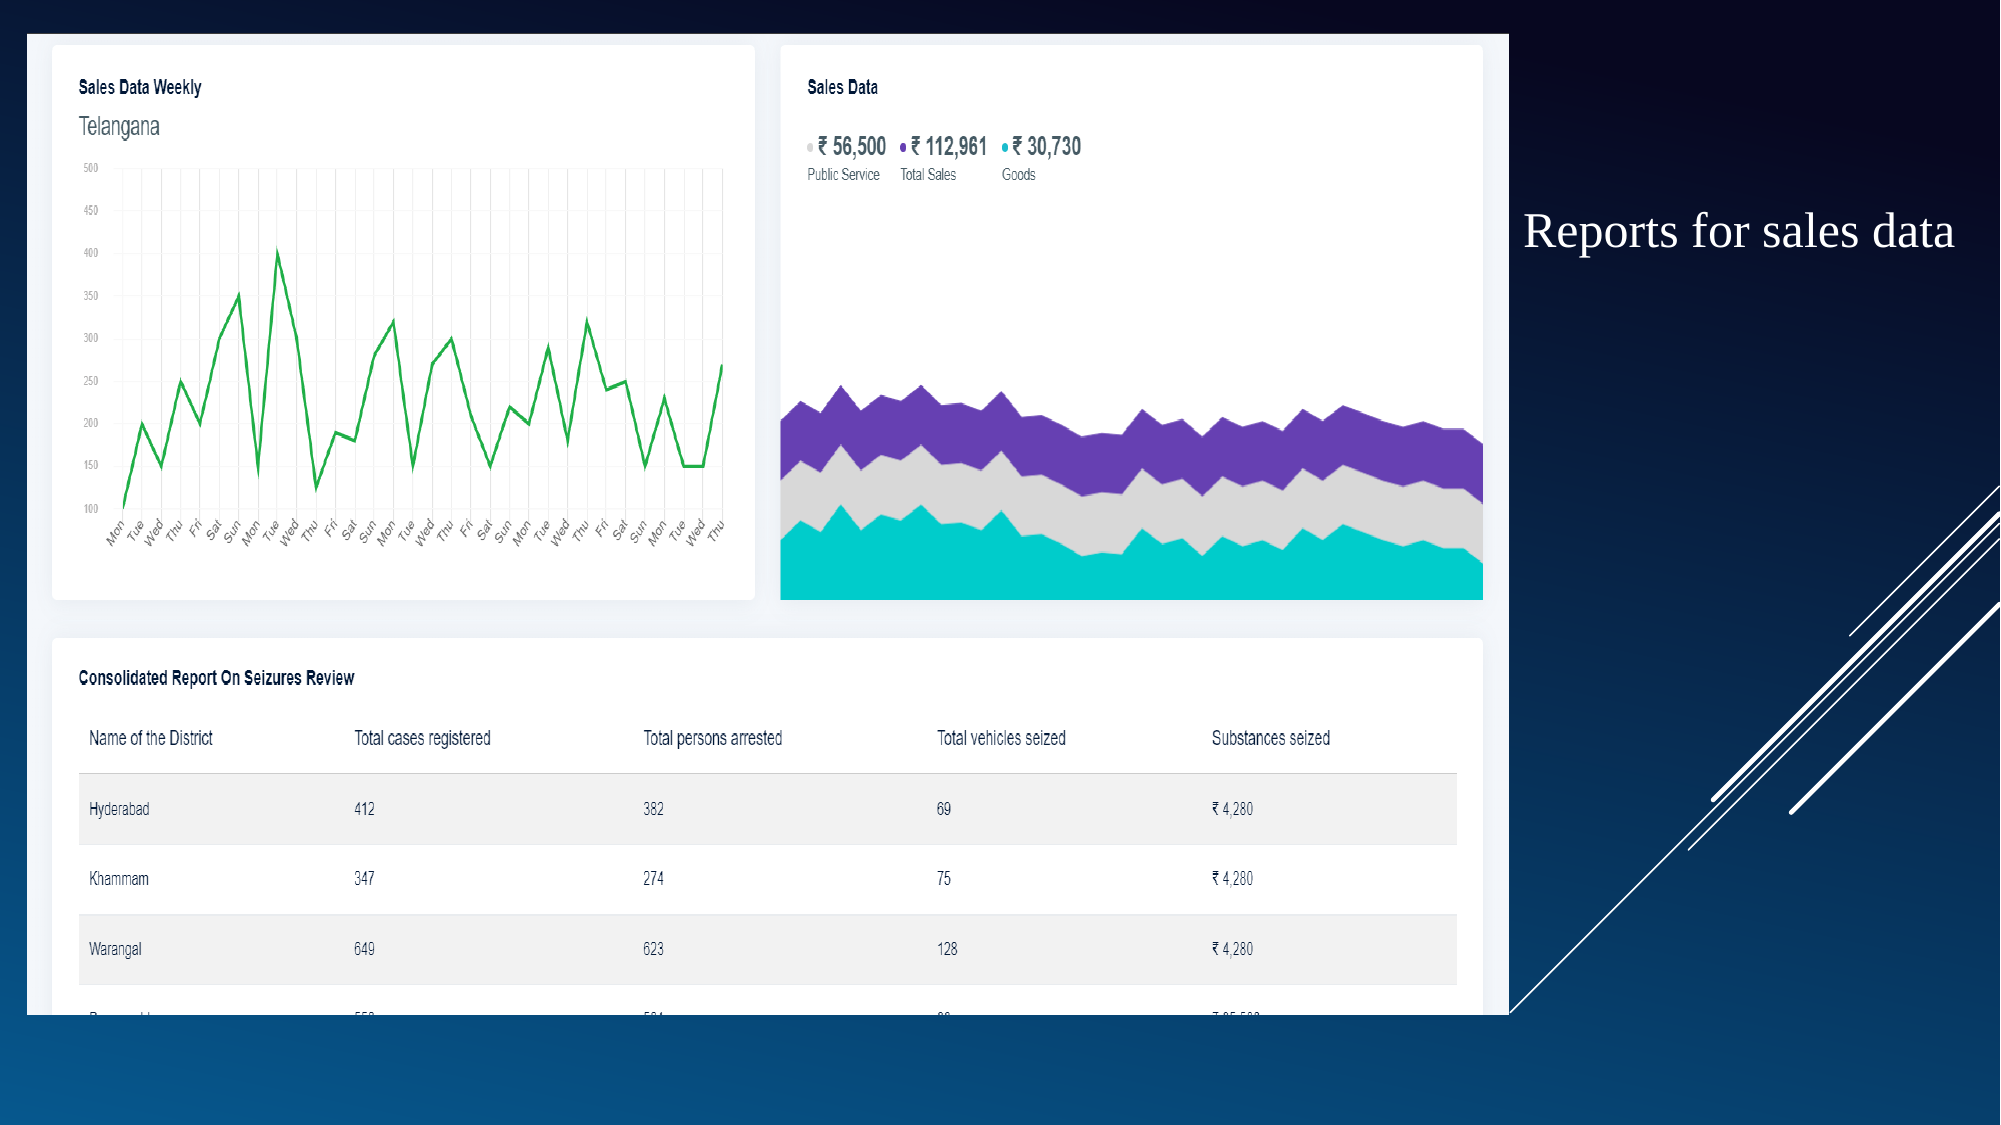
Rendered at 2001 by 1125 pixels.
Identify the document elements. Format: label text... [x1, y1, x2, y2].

picture [26, 32, 1509, 1015]
text_box Reports for sales data [1509, 189, 2000, 265]
